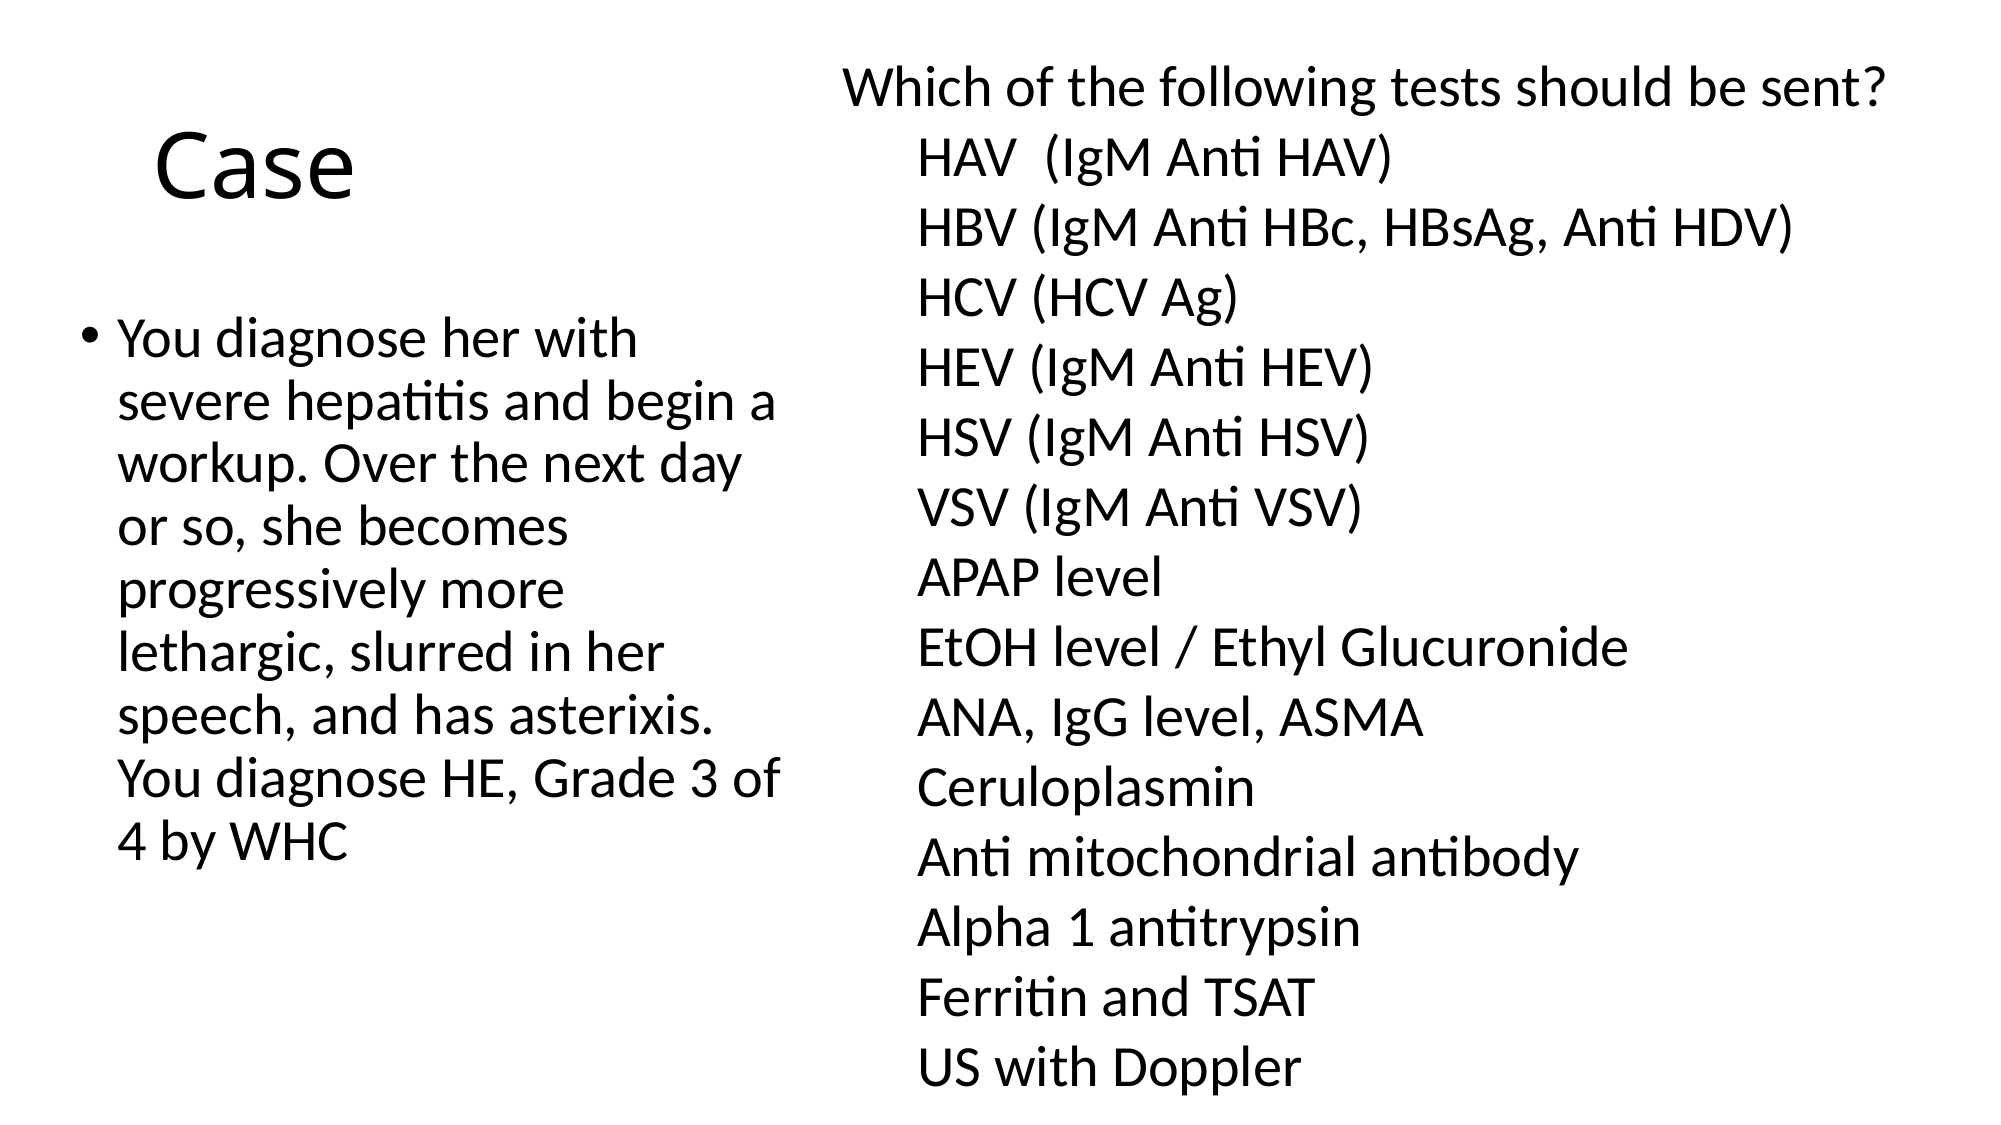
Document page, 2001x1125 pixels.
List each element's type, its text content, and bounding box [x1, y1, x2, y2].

text_box Which of the following tests should be sent? HAV (IgM Anti HAV) HBV (IgM Anti HBc, HBsAg, Anti HDV) HCV (HCV Ag) HEV (IgM Anti HEV) HSV (IgM Anti HSV) VSV (IgM Anti VSV) APAP level EtOH level / Ethyl Glucuronide ANA, IgG level, ASMA Ceruloplasmin Anti mitochondrial antibody Alpha 1 antitrypsin Ferritin and TSAT US with Doppler [827, 41, 1932, 1106]
list You diagnose her with severe hepatitis and begin a workup. Over the next day or so, she becomes progressively more lethargic, slurred in her speech, and has asterixis. You diagnose HE, Grade 3 of 4 by WHC [64, 299, 802, 1014]
title Case [137, 59, 827, 278]
